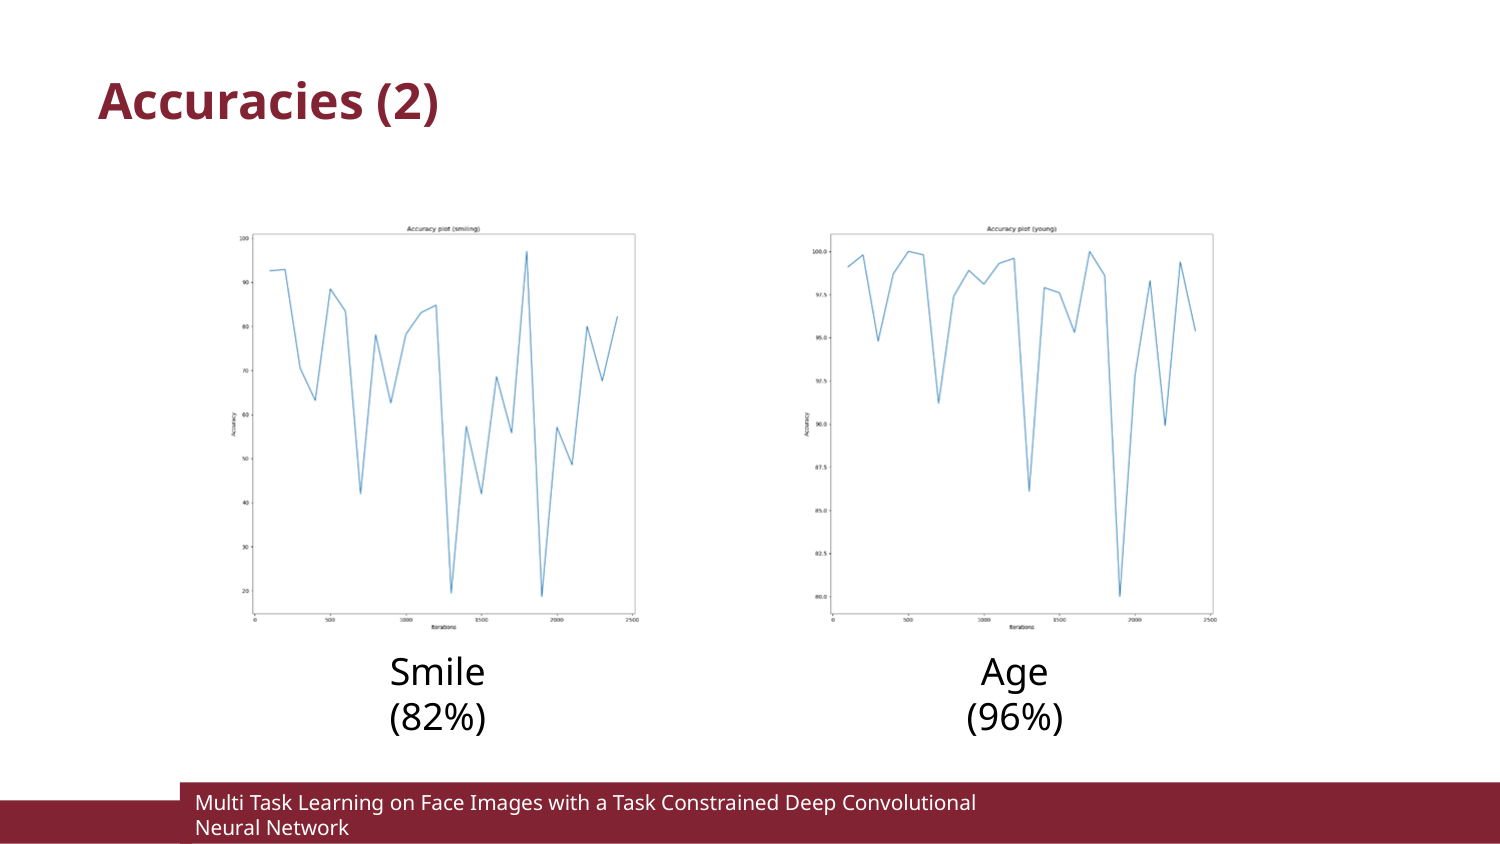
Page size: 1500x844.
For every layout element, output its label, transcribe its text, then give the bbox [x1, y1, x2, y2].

picture [191, 175, 685, 669]
text_box Accuracies (2) [96, 66, 766, 130]
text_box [0, 782, 1500, 844]
text_box Smile (82%) [299, 676, 577, 746]
picture [768, 175, 1262, 669]
text_box Age (96%) [876, 676, 1154, 746]
